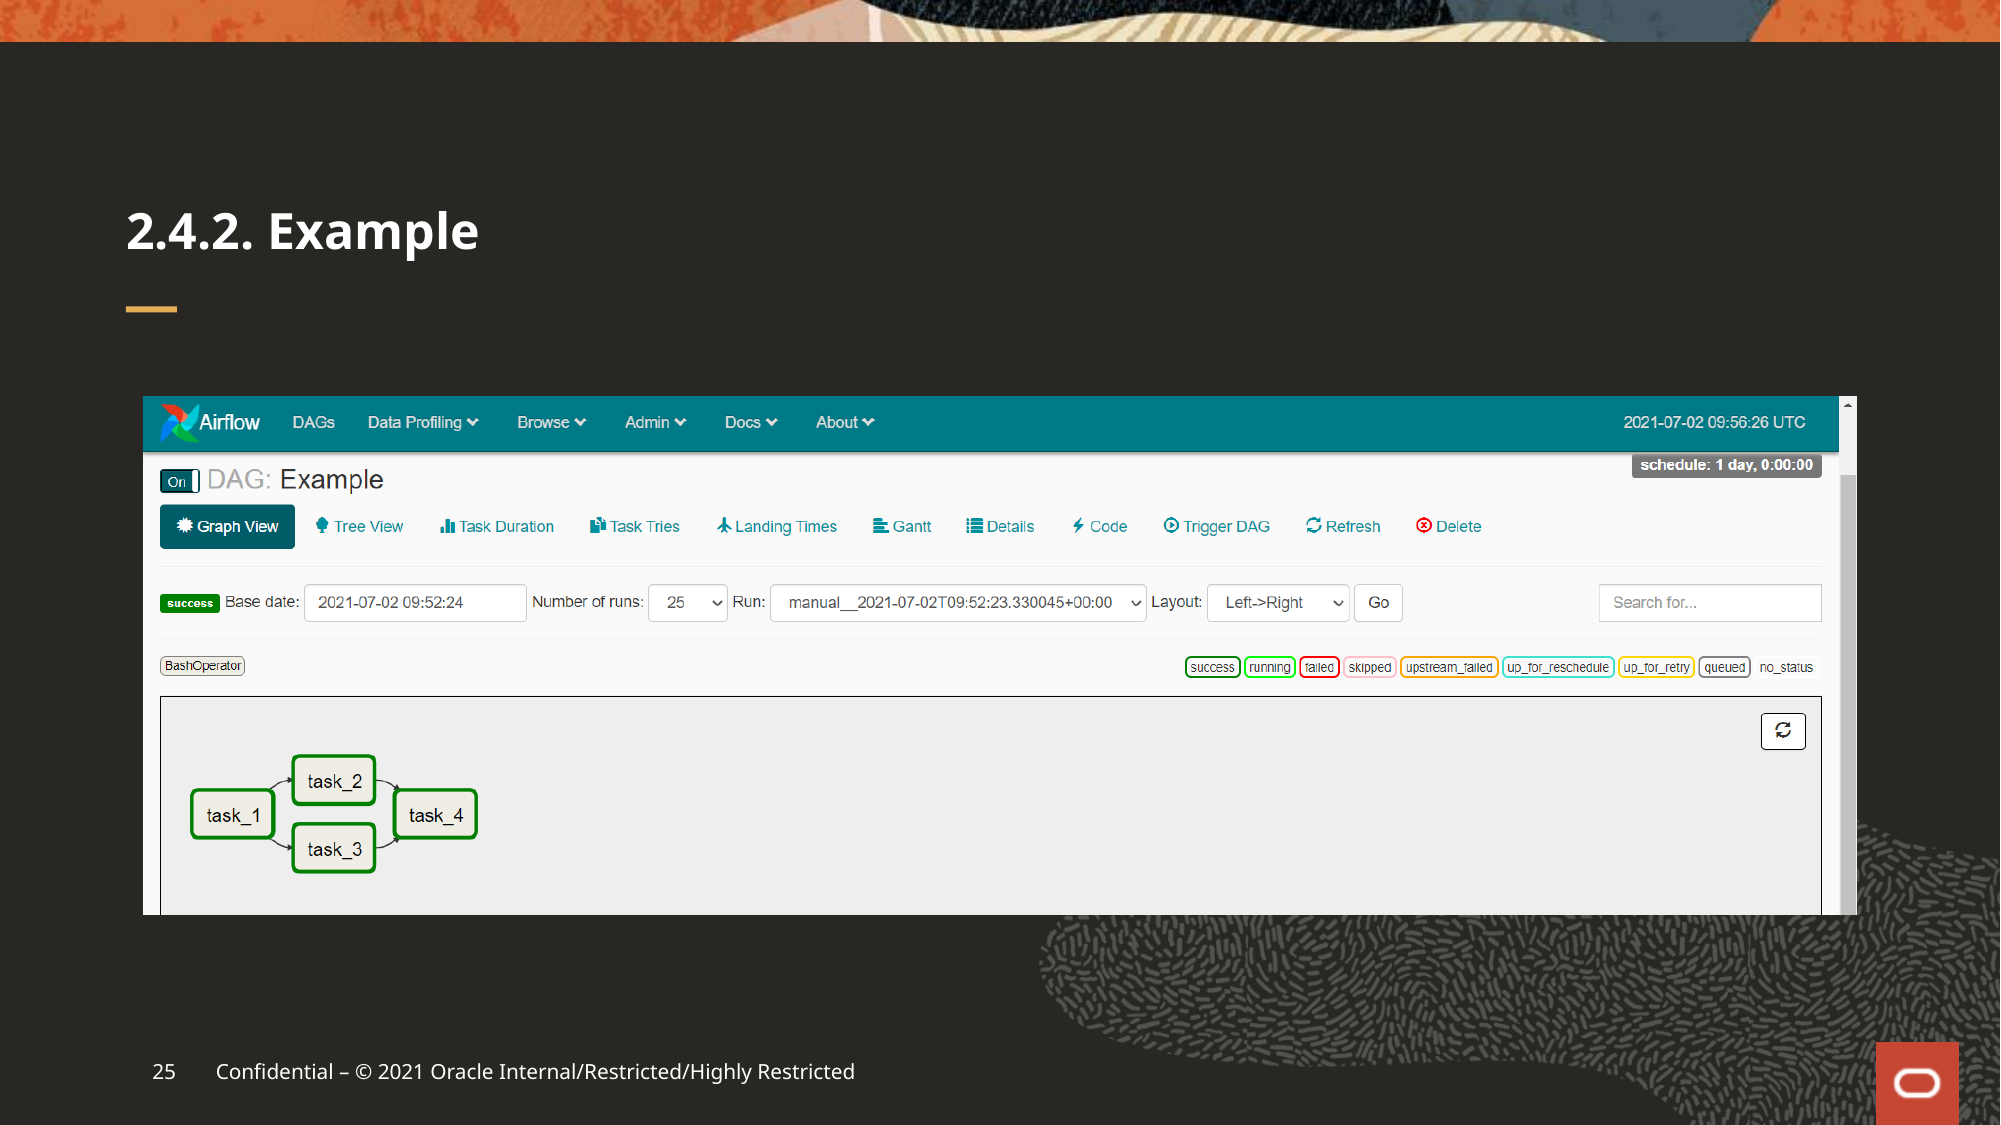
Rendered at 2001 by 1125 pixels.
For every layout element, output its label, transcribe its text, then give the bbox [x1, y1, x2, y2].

footer Confidential – © 2021 Oracle Internal/Restricted/Highly Restricted [201, 1042, 876, 1103]
slide_number 25 [137, 1042, 201, 1103]
picture [143, 396, 1857, 915]
picture [0, 0, 2000, 42]
title 2.4.2. Example [126, 129, 1748, 269]
picture [1876, 1042, 1959, 1125]
